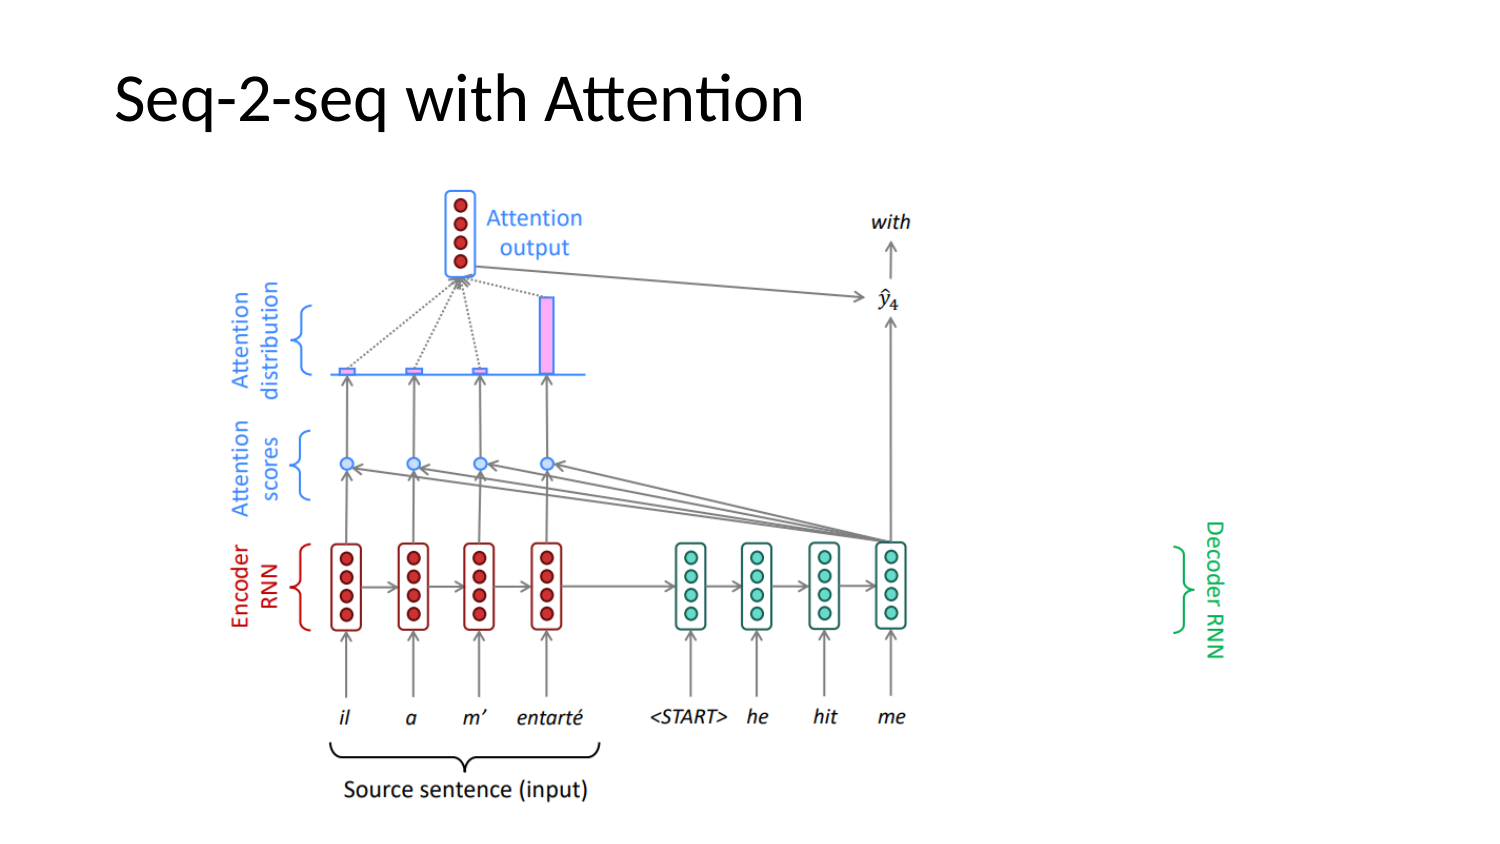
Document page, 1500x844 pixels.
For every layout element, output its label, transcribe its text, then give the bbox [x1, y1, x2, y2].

picture [181, 171, 1245, 813]
title Seq-2-seq with Attention [103, 44, 1397, 154]
